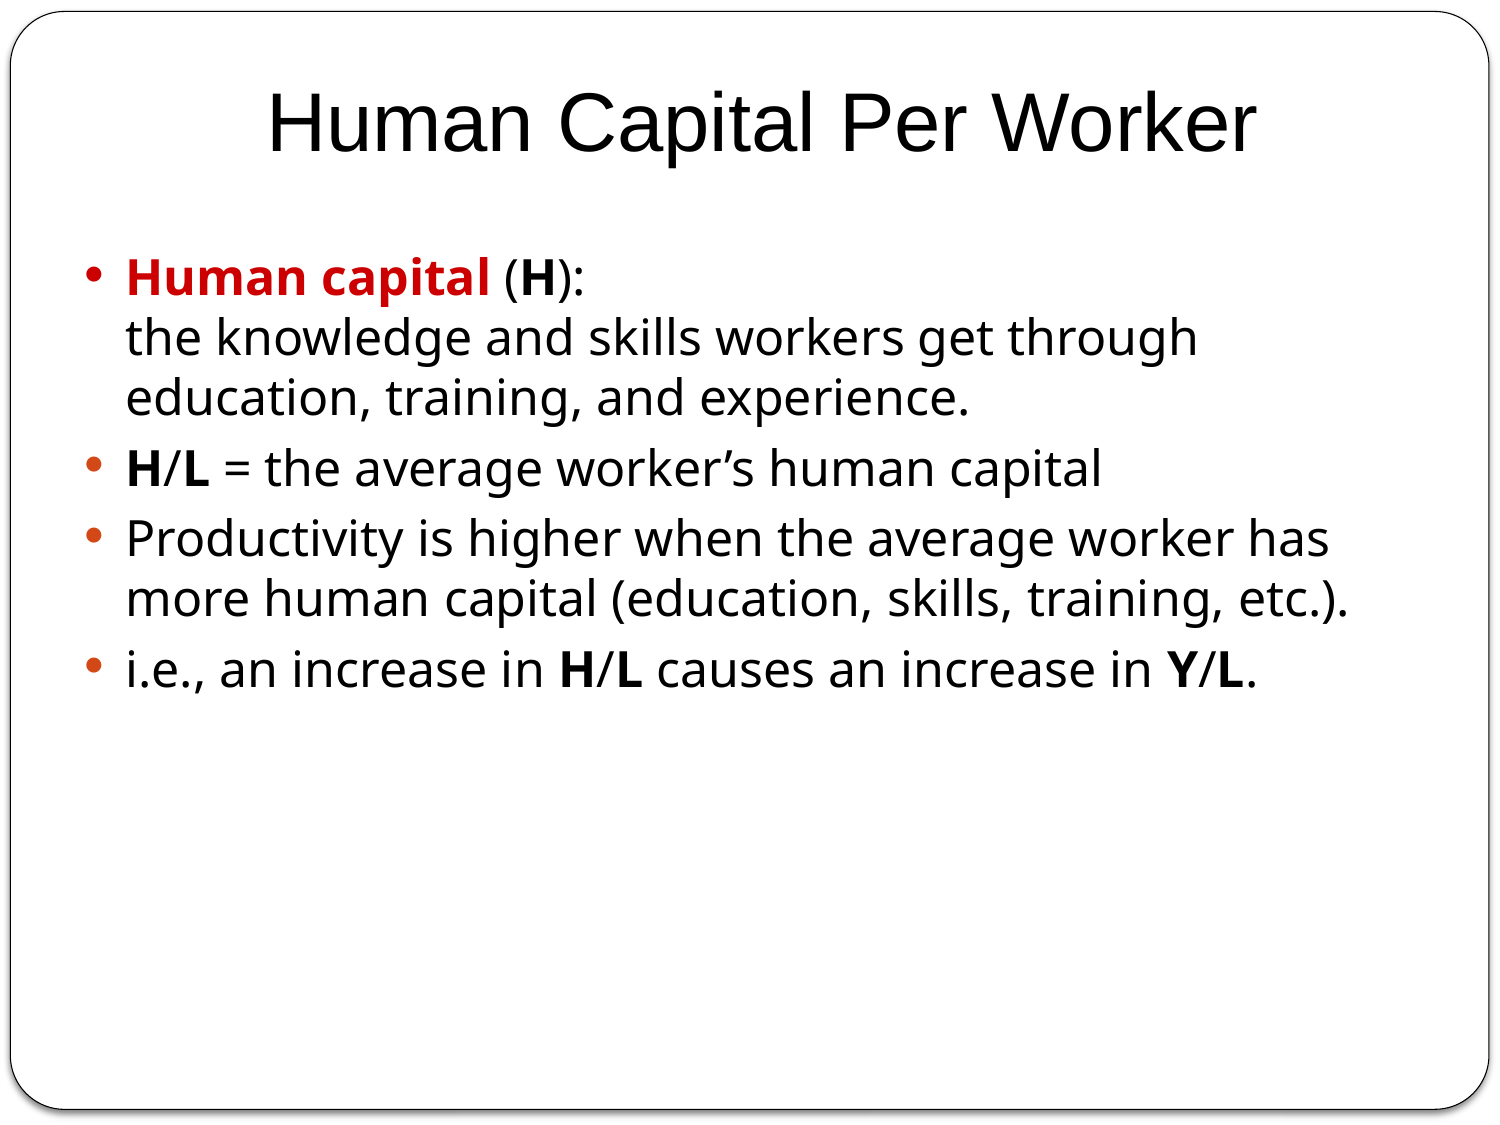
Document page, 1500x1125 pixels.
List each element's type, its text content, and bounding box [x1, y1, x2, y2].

title Human Capital Per Worker [74, 24, 1451, 226]
list Human capital (H): the knowledge and skills workers get through education, training, and experience. H/L = the average worker’s human capital Productivity is higher when the average worker has more human capital (education, skills, training, etc.). i.e., an increase in H/L causes an increase in Y/L. [74, 237, 1451, 1090]
